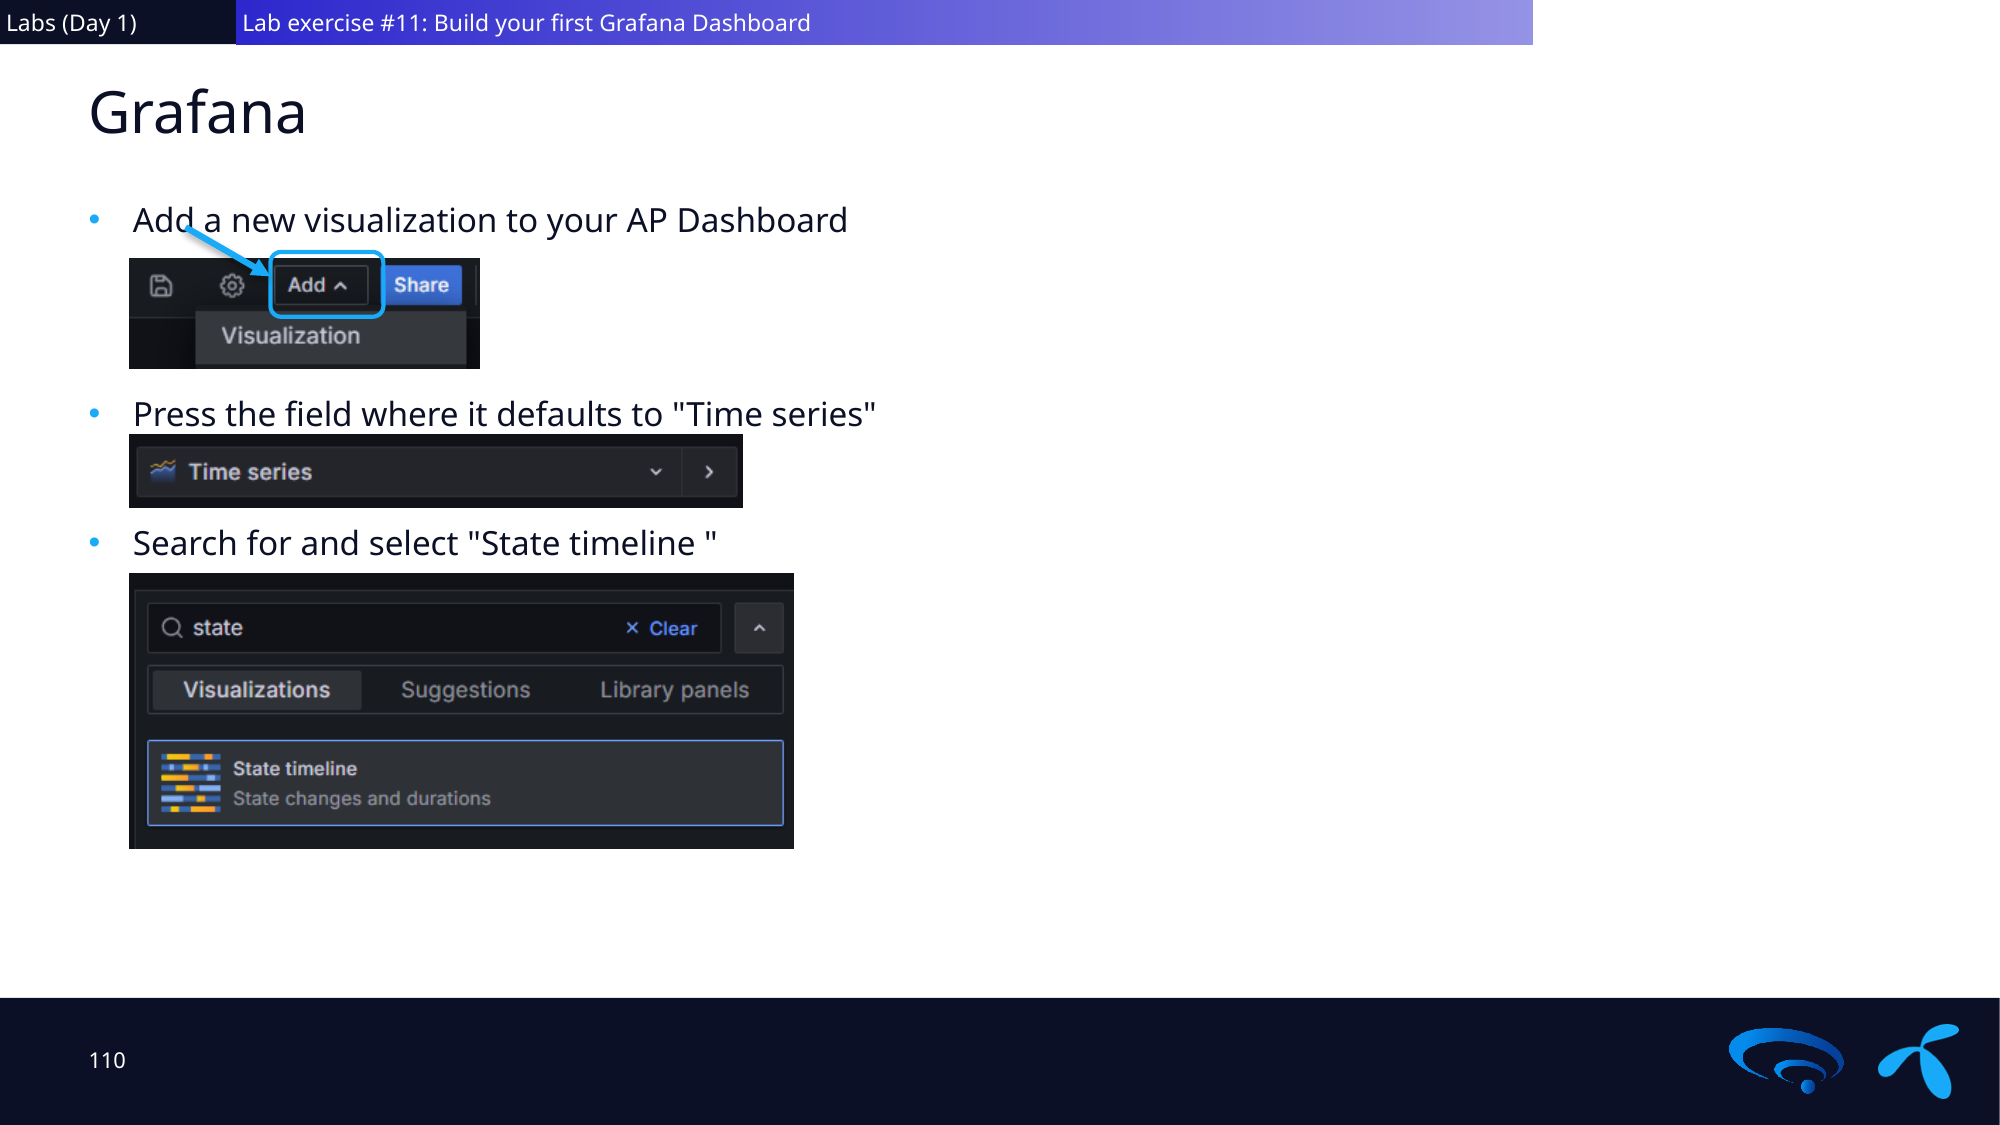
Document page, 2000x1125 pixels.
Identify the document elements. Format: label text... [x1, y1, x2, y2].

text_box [185, 226, 271, 277]
picture [128, 257, 480, 370]
picture [128, 434, 744, 509]
text_box Lab exercise #11: Build your first Grafana Dashboard [236, 0, 1533, 45]
list Add a new visualization to your AP Dashboard Press the field where it defaults to "Time series" Search for and select "State timeline " [88, 165, 1411, 960]
slide_number 110 [88, 1024, 237, 1099]
picture [128, 573, 795, 849]
title Grafana [88, 70, 1911, 160]
picture [1652, 1002, 1959, 1119]
text_box [275, 249, 384, 256]
footer Labs (Day 1) [0, 0, 236, 45]
